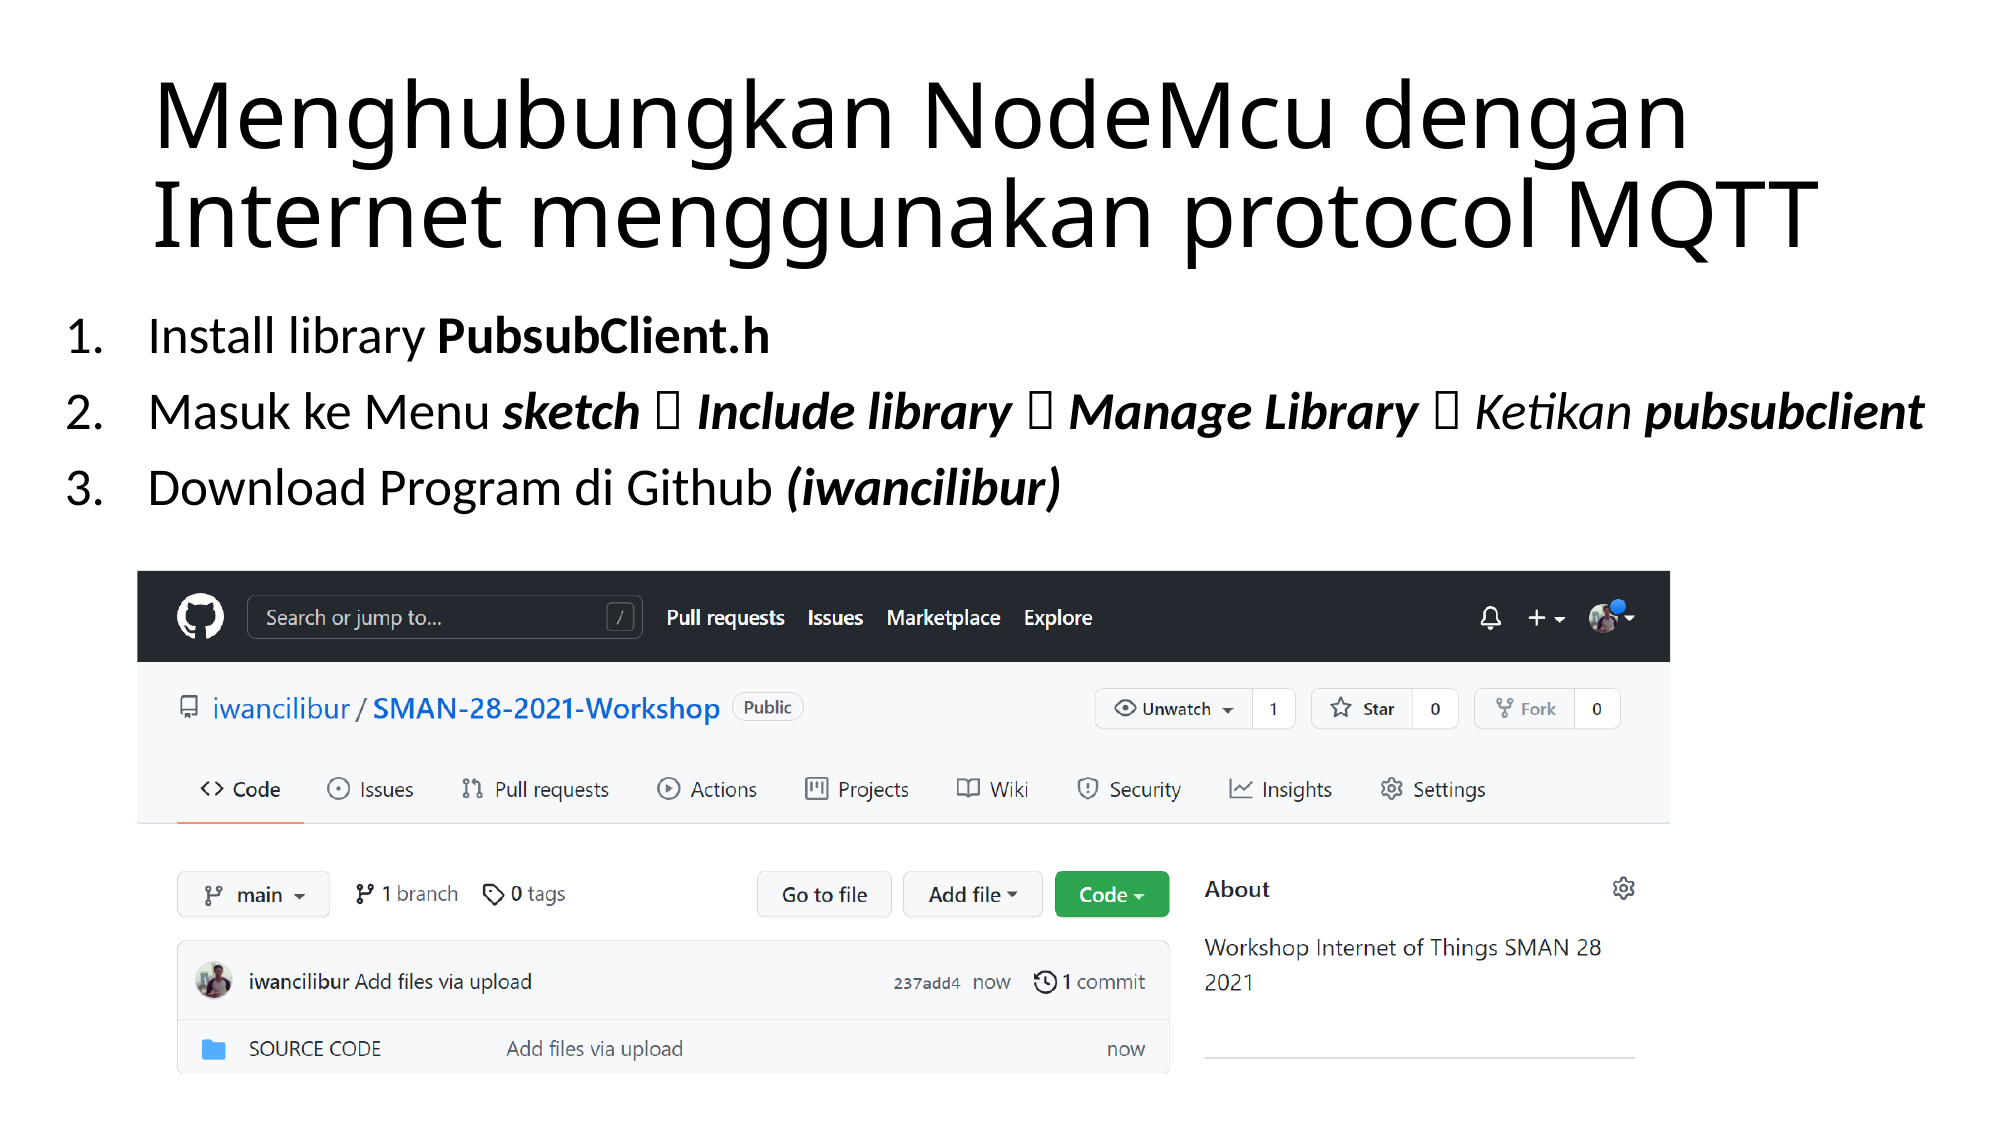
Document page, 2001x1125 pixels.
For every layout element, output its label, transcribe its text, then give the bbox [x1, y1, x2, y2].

text_box Install library PubsubClient.h Masuk ke Menu sketch  Include library  Manage Library  Ketikan pubsubclient Download Program di Github (iwancilibur) [49, 299, 1951, 545]
title Menghubungkan NodeMcu dengan Internet menggunakan protocol MQTT [137, 59, 1863, 278]
picture [137, 567, 1671, 1074]
